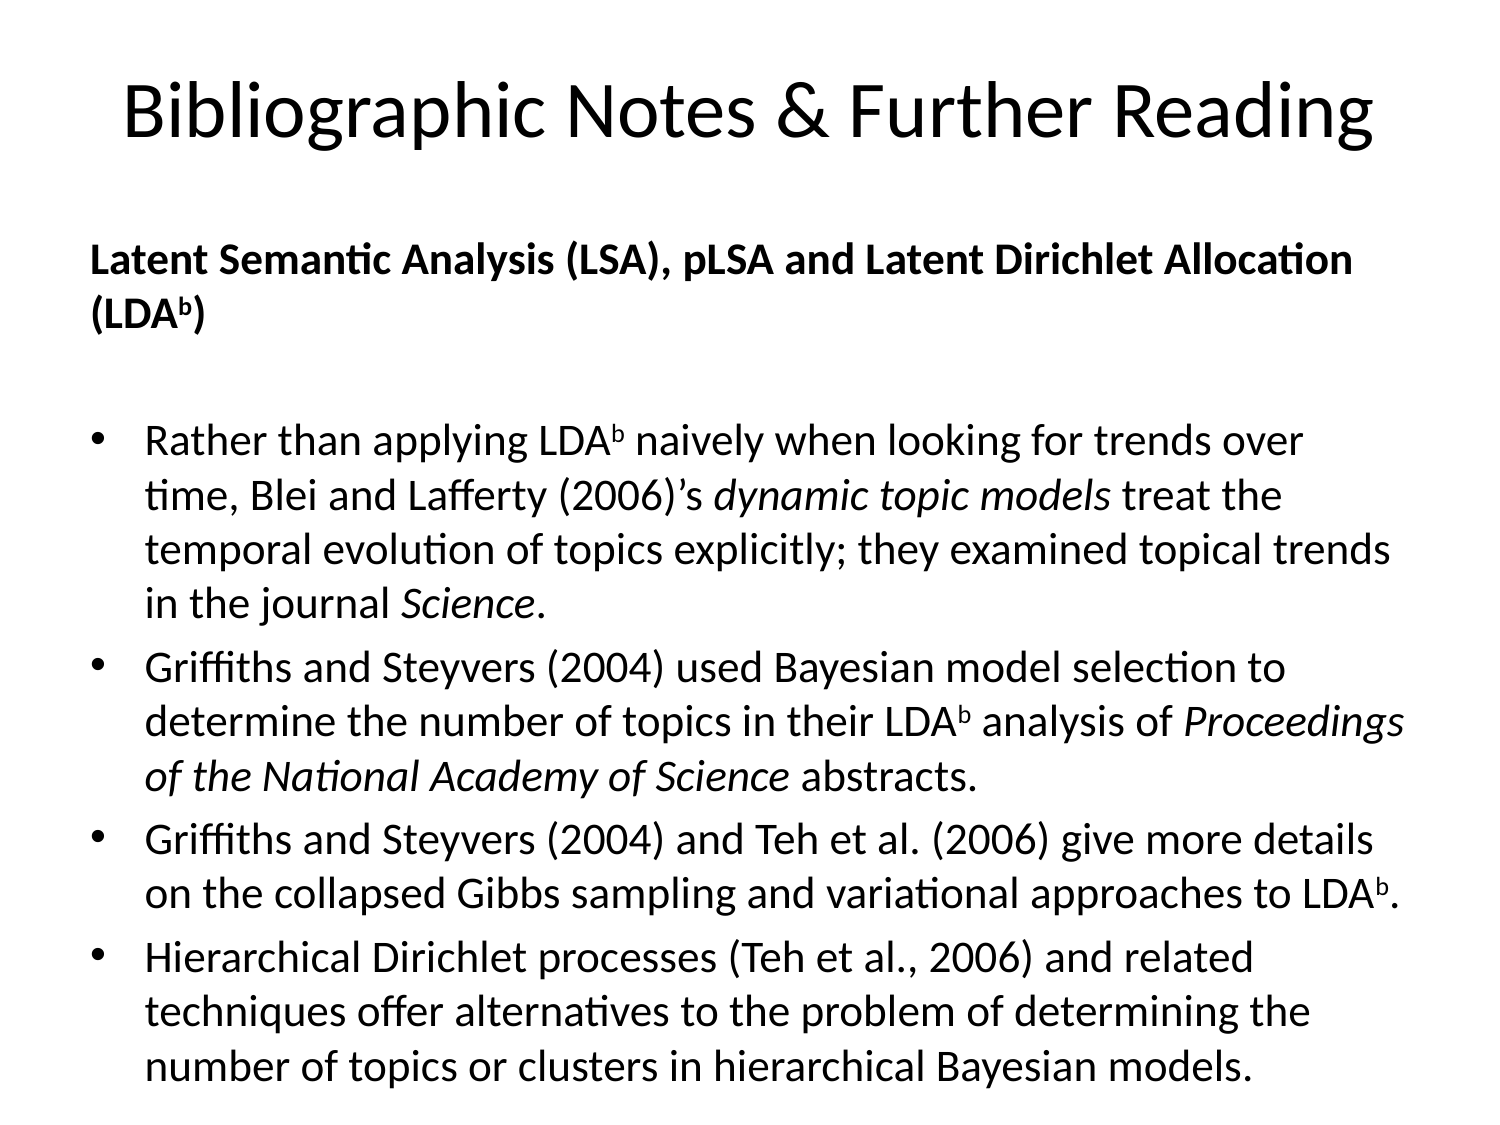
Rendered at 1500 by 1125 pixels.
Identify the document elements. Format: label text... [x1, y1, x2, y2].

list Latent Semantic Analysis (LSA), pLSA and Latent Dirichlet Allocation (LDAb) Rather than applying LDAb naively when looking for trends over time, Blei and Lafferty (2006)’s dynamic topic models treat the temporal evolution of topics explicitly; they examined topical trends in the journal Science. Griffiths and Steyvers (2004) used Bayesian model selection to determine the number of topics in their LDAb analysis of Proceedings of the National Academy of Science abstracts. Griffiths and Steyvers (2004) and Teh et al. (2006) give more details on the collapsed Gibbs sampling and variational approaches to LDAb. Hierarchical Dirichlet processes (Teh et al., 2006) and related techniques offer alternatives to the problem of determining the number of topics or clusters in hierarchical Bayesian models. [75, 221, 1425, 1125]
title Bibliographic Notes & Further Reading [75, 11, 1425, 200]
